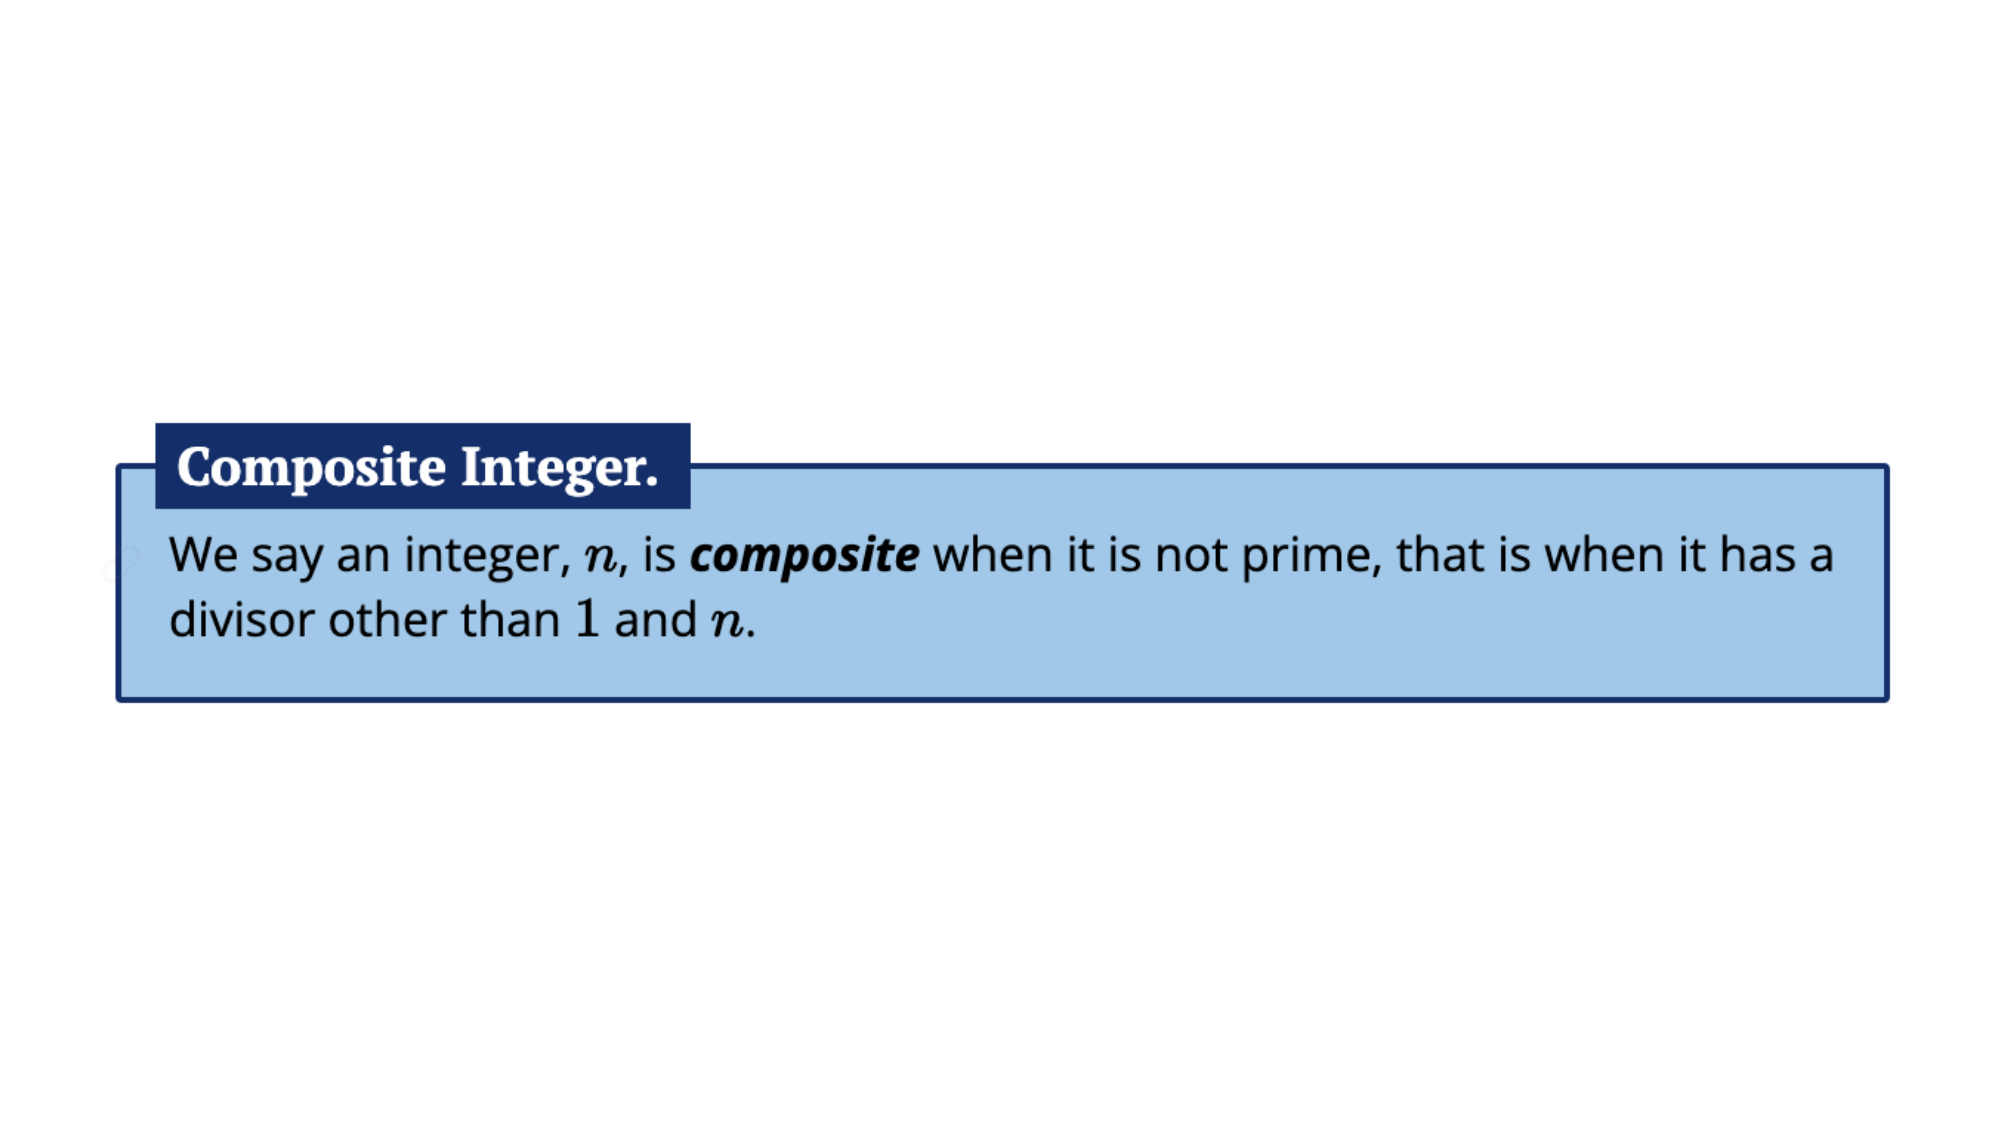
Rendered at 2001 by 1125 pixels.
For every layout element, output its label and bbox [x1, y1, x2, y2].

picture [95, 406, 1905, 719]
